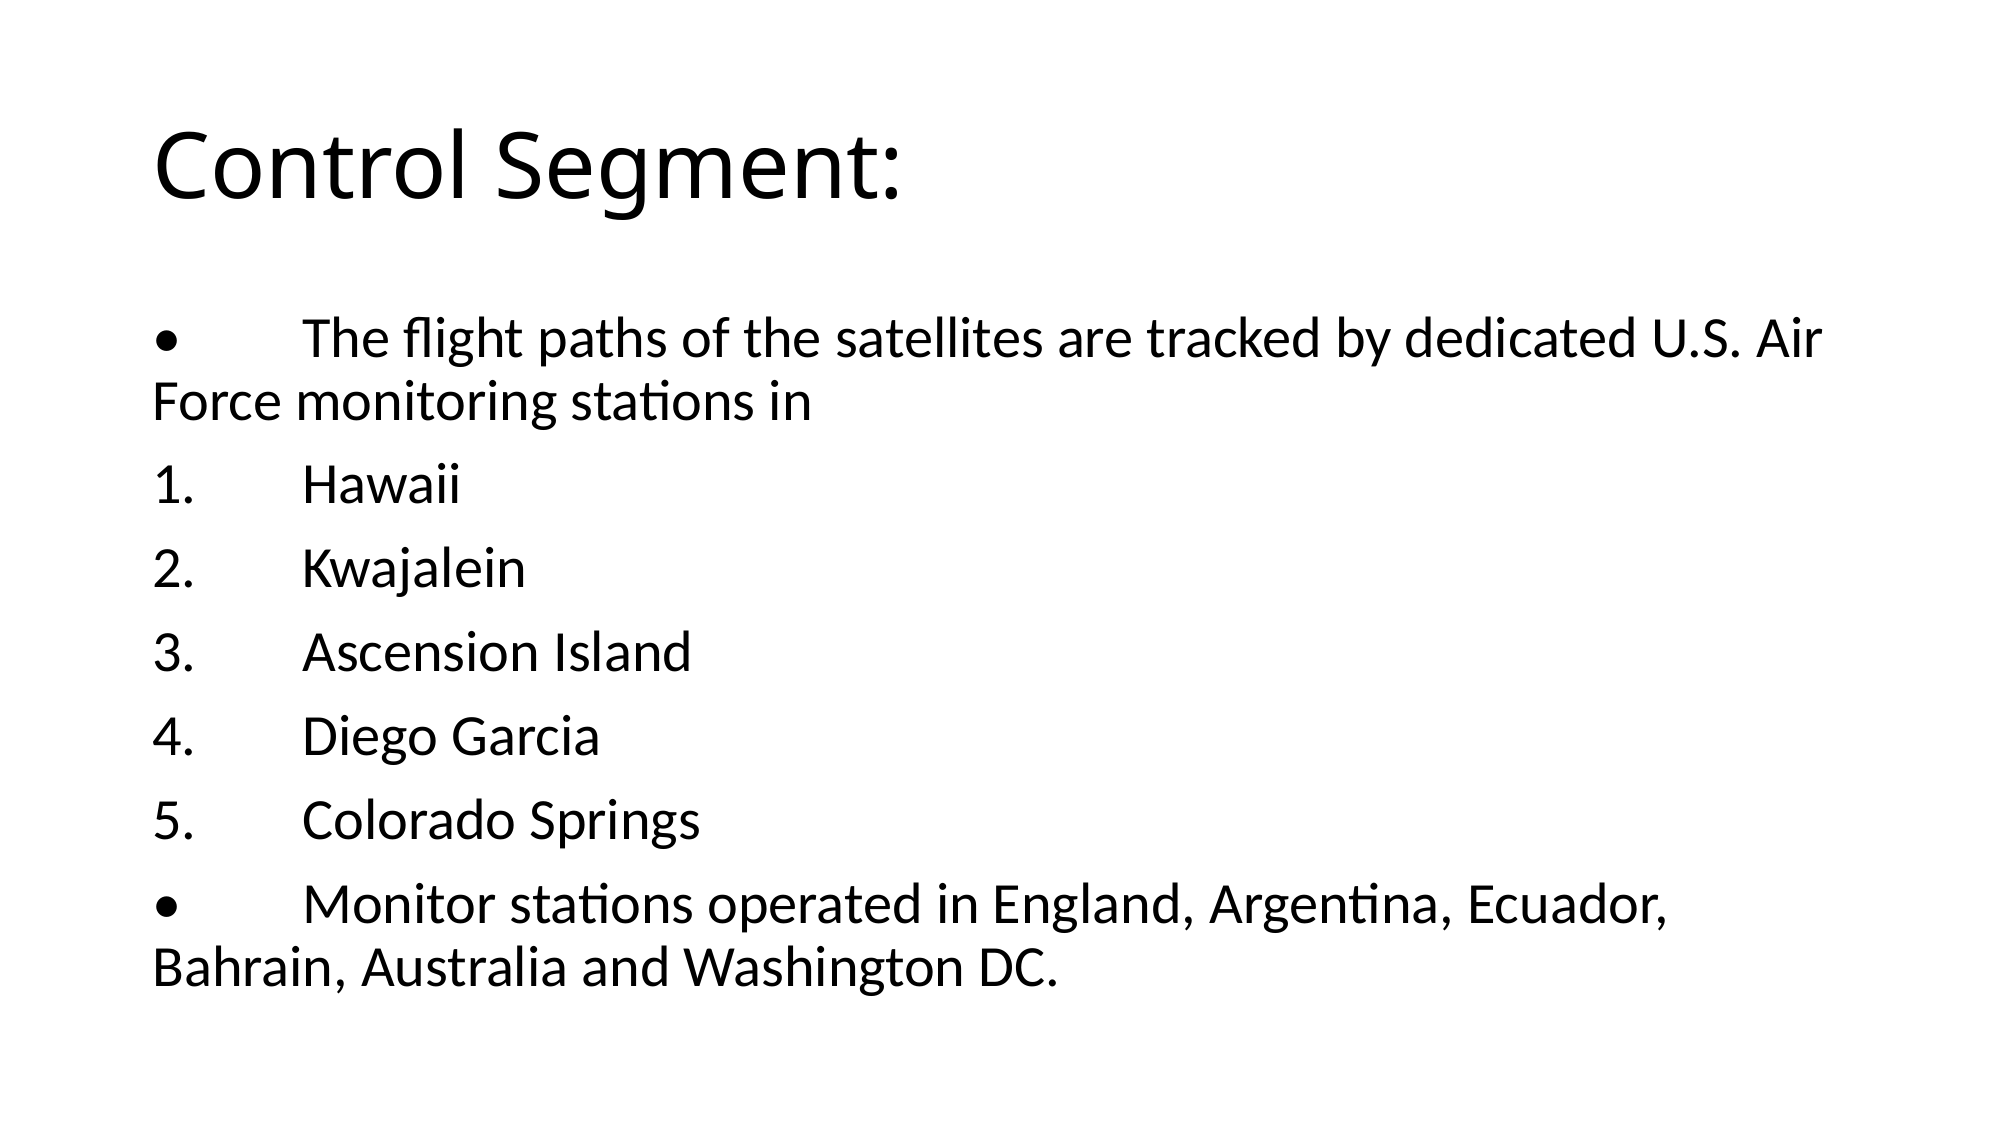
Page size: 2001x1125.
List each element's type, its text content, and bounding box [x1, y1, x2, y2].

title Control Segment: [137, 59, 1863, 278]
list • The flight paths of the satellites are tracked by dedicated U.S. Air Force monitoring stations in 1. Hawaii 2. Kwajalein 3. Ascension Island 4. Diego Garcia 5. Colorado Springs • Monitor stations operated in England, Argentina, Ecuador, Bahrain, Australia and Washington DC. [137, 299, 1863, 1014]
